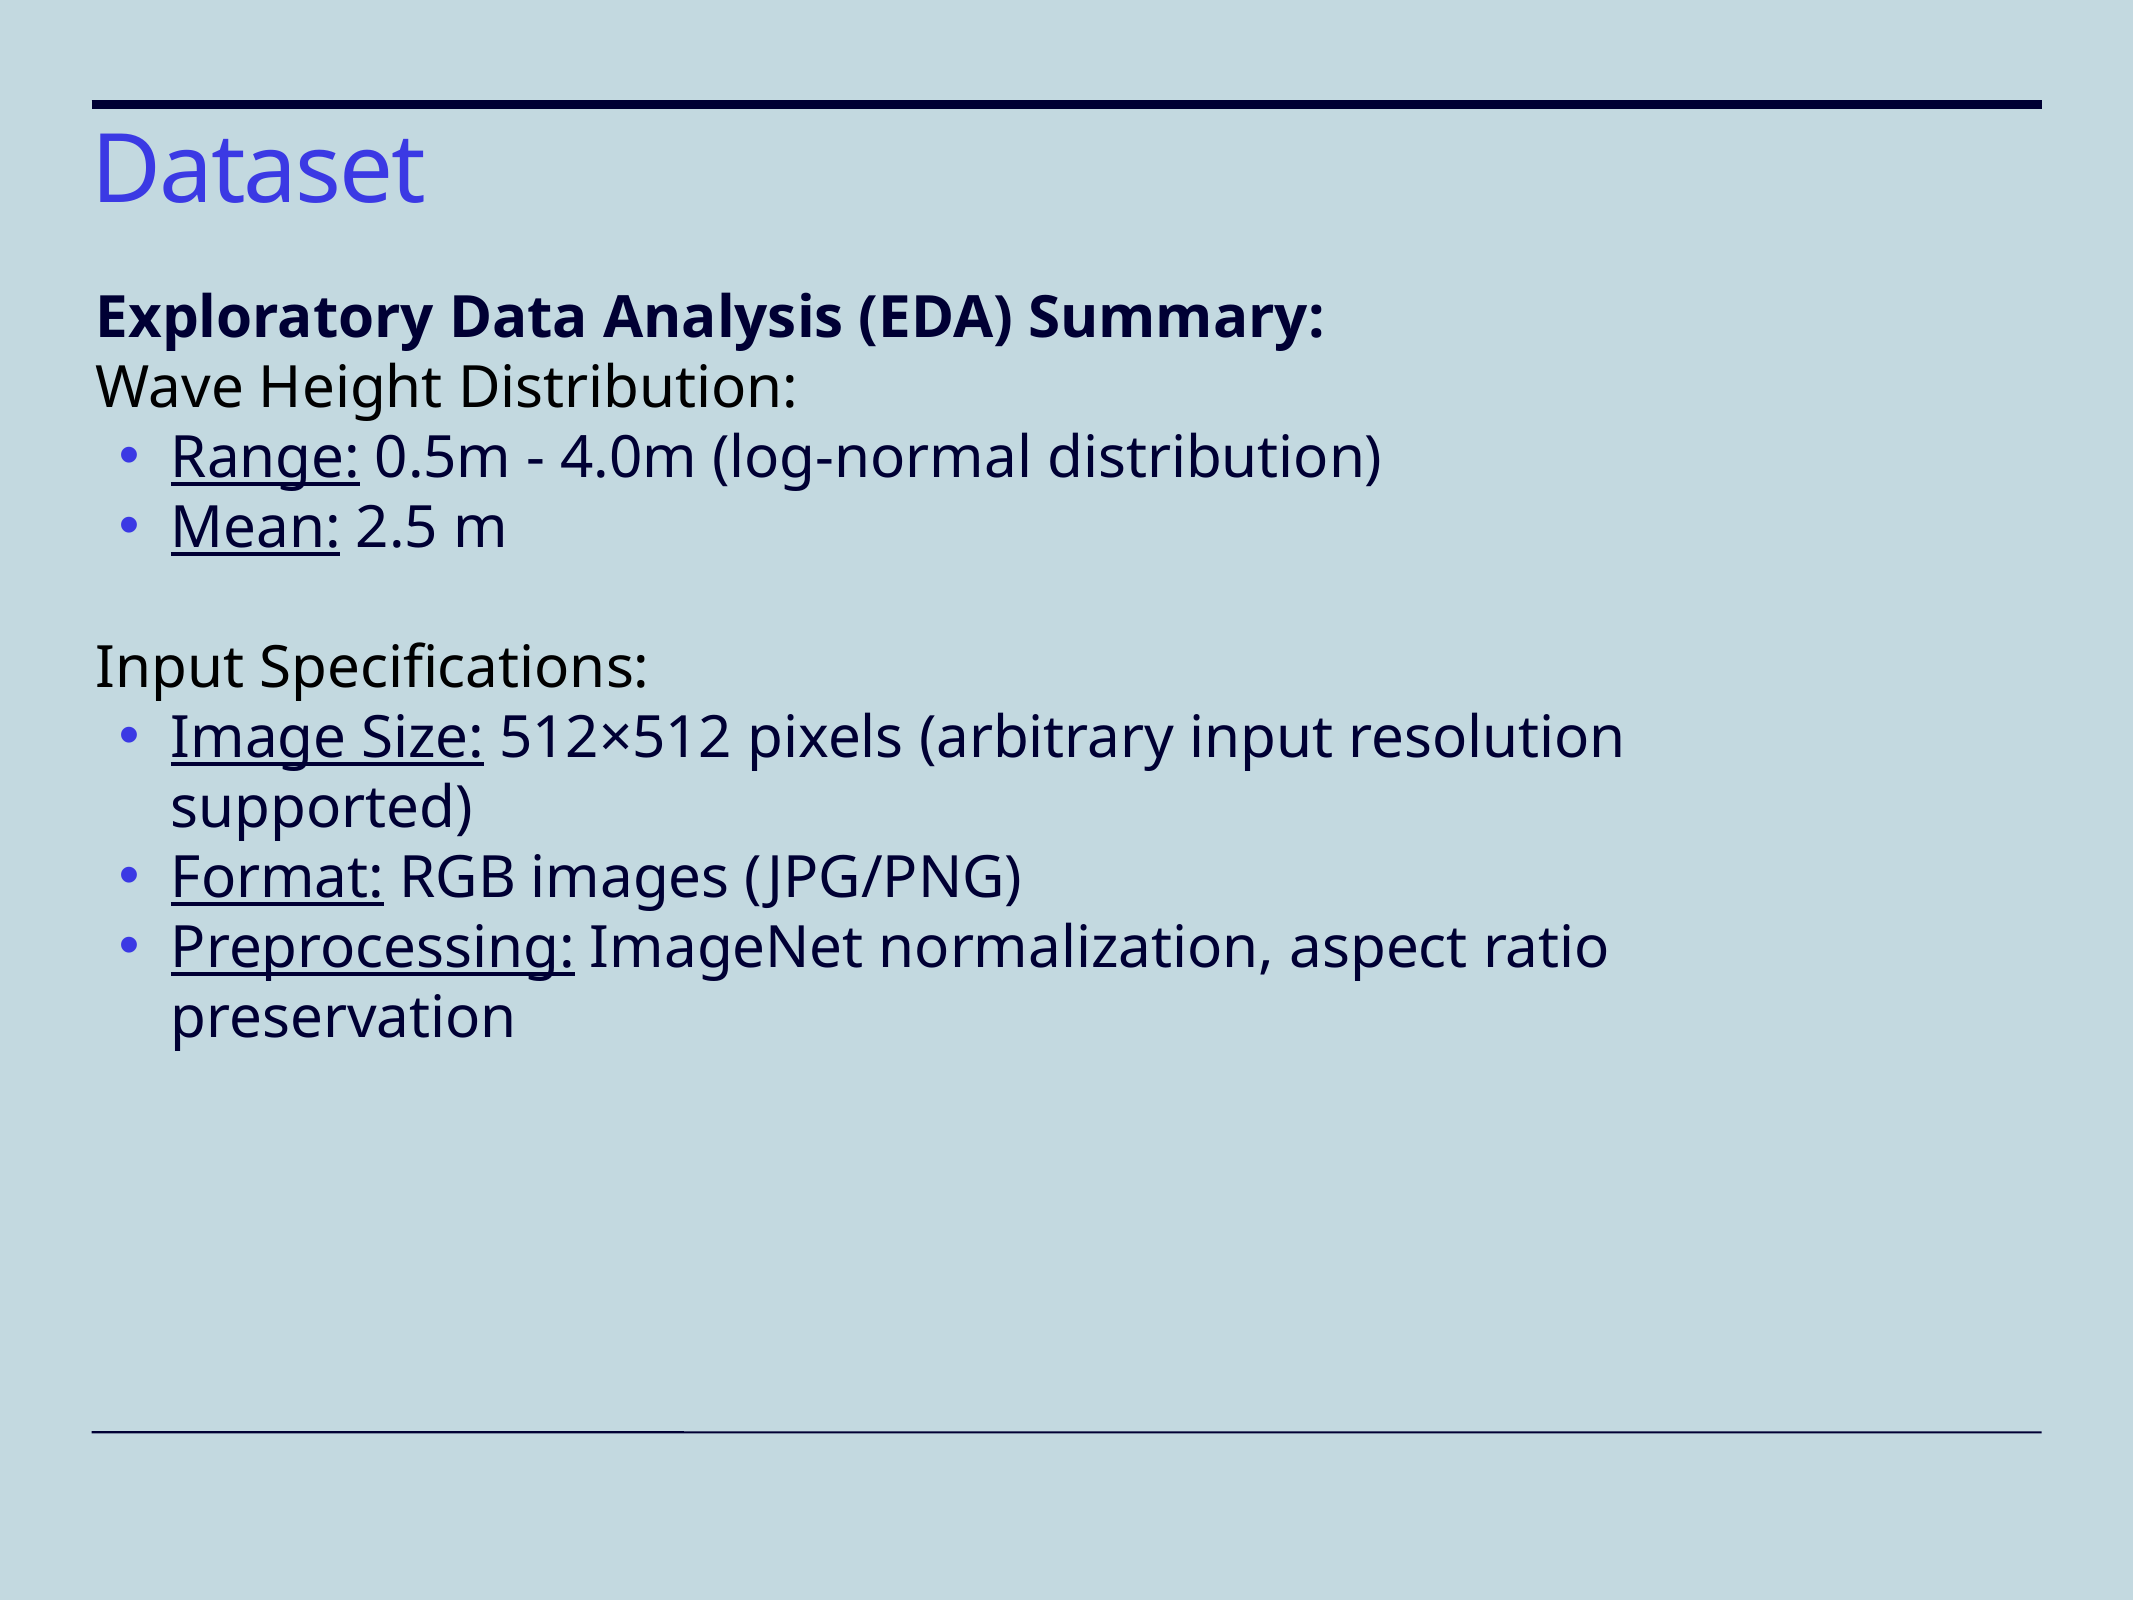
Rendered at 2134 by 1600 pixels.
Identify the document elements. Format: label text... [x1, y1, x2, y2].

text_box Dataset [87, 124, 2047, 363]
list Exploratory Data Analysis (EDA) Summary: Wave Height Distribution: Range: 0.5m - 4.0m (log-normal distribution) Mean: 2.5 m Input Specifications: Image Size: 512×512 pixels (arbitrary input resolution supported) Format: RGB images (JPG/PNG) Preprocessing: ImageNet normalization, aspect ratio preservation [86, 270, 1932, 1475]
